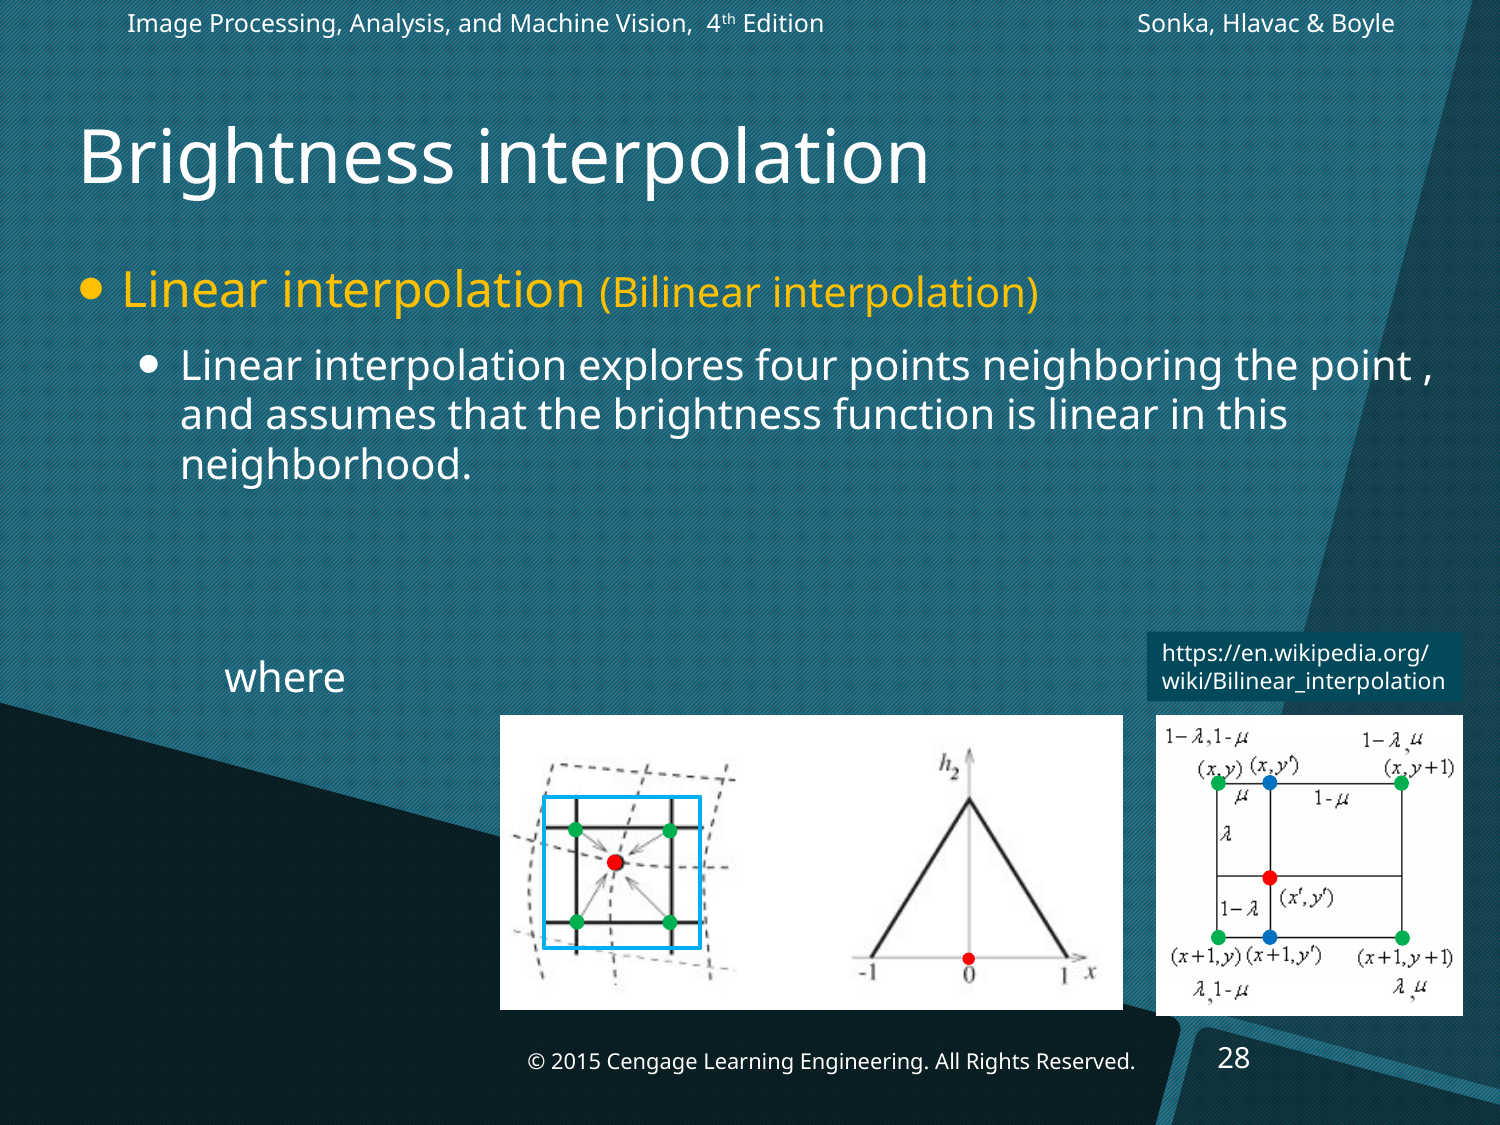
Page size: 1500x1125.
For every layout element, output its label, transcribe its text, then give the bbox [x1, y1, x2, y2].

text_box https://en.wikipedia.org/wiki/Bilinear_interpolation [1147, 631, 1463, 702]
footer © 2015 Cengage Learning Engineering. All Rights Reserved. [512, 1032, 1163, 1093]
text_box Image Processing, Analysis, and Machine Vision, 4th Edition Sonka, Hlavac & Boyle [112, 0, 1413, 45]
slide_number 28 [1202, 1028, 1463, 1094]
title Brightness interpolation [62, 82, 1463, 225]
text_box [499, 714, 1463, 1016]
